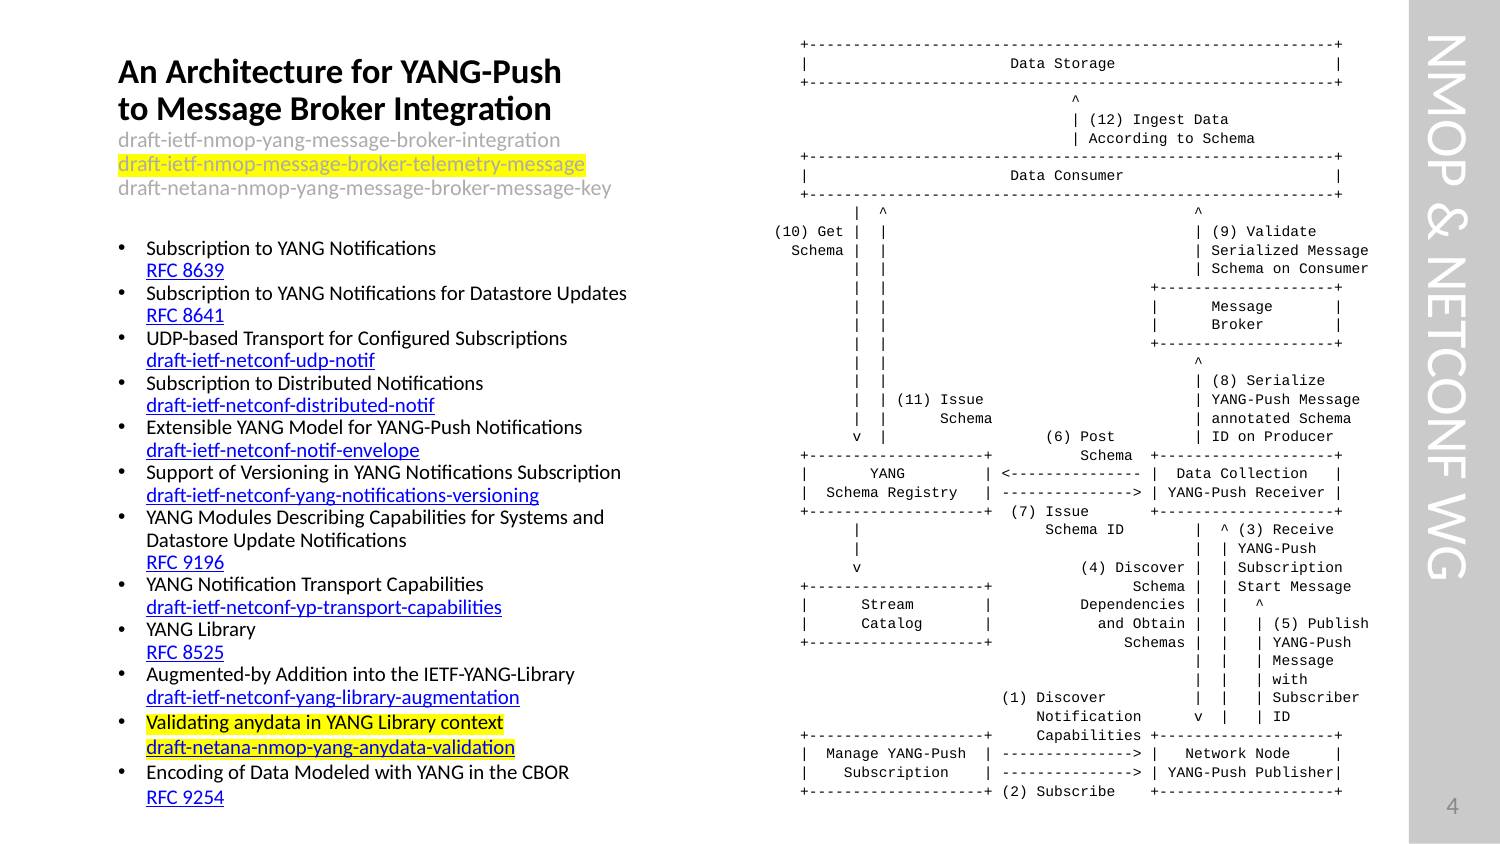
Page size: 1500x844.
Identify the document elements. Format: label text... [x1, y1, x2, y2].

title An Architecture for YANG-Push to Message Broker Integration draft-ietf-nmop-yang-message-broker-integration draft-ietf-nmop-message-broker-telemetry-message draft-netana-nmop-yang-message-broker-message-key [103, 44, 732, 208]
slide_number 4 [1436, 552, 1467, 844]
text_box +------------------------------------------------------------+ | Data Storage | +------------------------------------------------------------+ ^ | (12) Ingest Data | According to Schema +------------------------------------------------------------+ | Data Consumer | +------------------------------------------------------------+ | ^ ^ (10) Get | | | (9) Validate Schema | | | Serialized Message | | | Schema on Consumer | | +--------------------+ | | | Message | | | | Broker | | | +--------------------+ | | ^ | | | (8) Serialize | | (11) Issue | YANG-Push Message | | Schema | annotated Schema v | (6) Post | ID on Producer +--------------------+ Schema +--------------------+ | YANG | <--------------- | Data Collection | | Schema Registry | ---------------> | YANG-Push Receiver | +--------------------+ (7) Issue +--------------------+ | Schema ID | ^ (3) Receive | | | YANG-Push v (4) Discover | | Subscription +--------------------+ Schema | | Start Message | Stream | Dependencies | | ^ | Catalog | and Obtain | | | (5) Publish +--------------------+ Schemas | | | YANG-Push | | | Message | | | with (1) Discover | | | Subscriber Notification v | | ID +--------------------+ Capabilities +--------------------+ | Manage YANG-Push | ---------------> | Network Node | | Subscription | ---------------> | YANG-Push Publisher| +--------------------+ (2) Subscribe +--------------------+ [732, 26, 1404, 807]
list Subscription to YANG Notifications RFC 8639 Subscription to YANG Notifications for Datastore Updates RFC 8641 UDP-based Transport for Configured Subscriptions draft-ietf-netconf-udp-notif Subscription to Distributed Notifications draft-ietf-netconf-distributed-notif Extensible YANG Model for YANG-Push Notifications draft-ietf-netconf-notif-envelope Support of Versioning in YANG Notifications Subscription draft-ietf-netconf-yang-notifications-versioning YANG Modules Describing Capabilities for Systems and Datastore Update Notifications RFC 9196 YANG Notification Transport Capabilities draft-ietf-netconf-yp-transport-capabilities YANG Library RFC 8525 Augmented-by Addition into the IETF-YANG-Library draft-ietf-netconf-yang-library-augmentation Validating anydata in YANG Library context draft-netana-nmop-yang-anydata-validation Encoding of Data Modeled with YANG in the CBOR RFC 9254 [103, 229, 732, 717]
text_box NMOP & NETCONF WG [1409, 17, 1495, 768]
text_box [1407, 0, 1500, 844]
